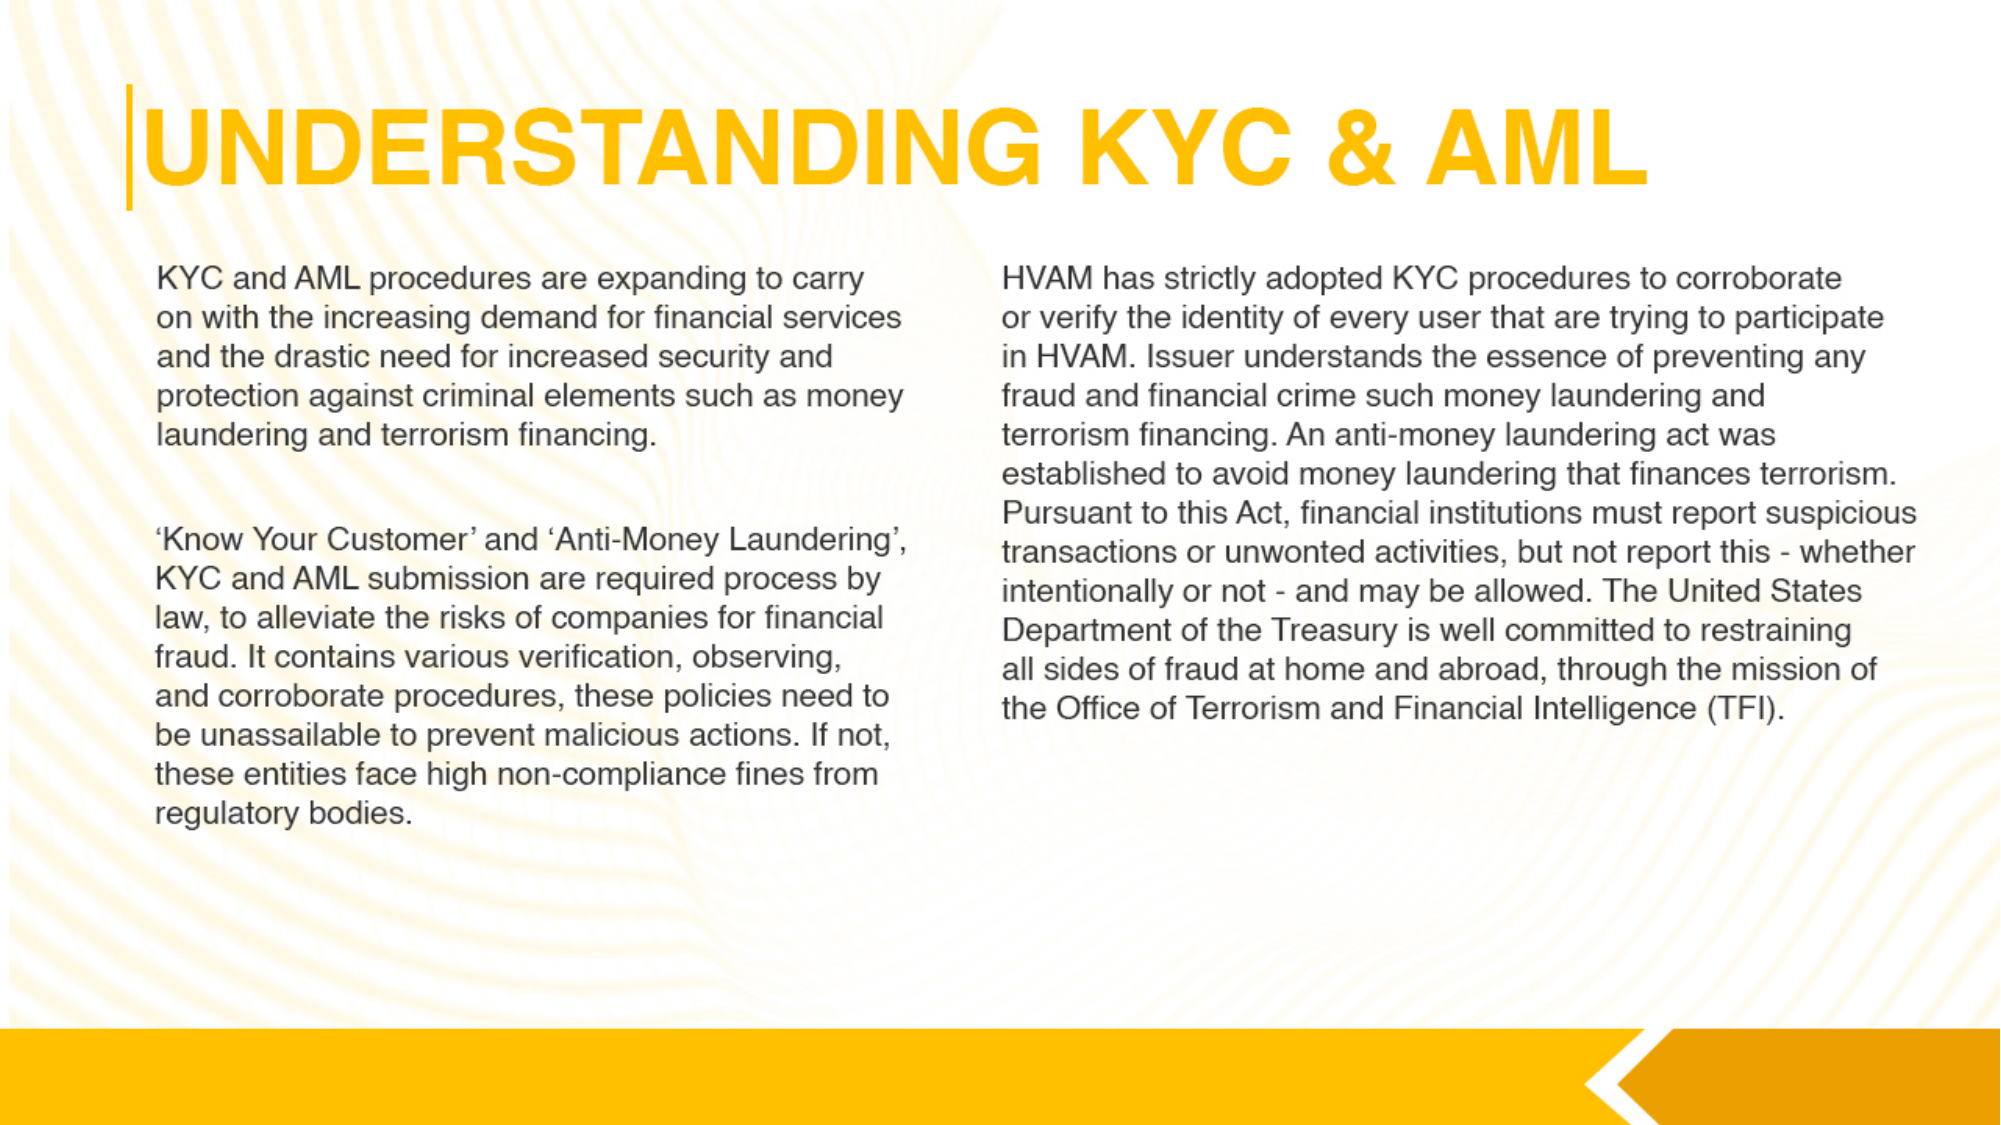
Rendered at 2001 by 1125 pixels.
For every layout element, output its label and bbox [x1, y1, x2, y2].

list [0, 0, 2000, 1125]
